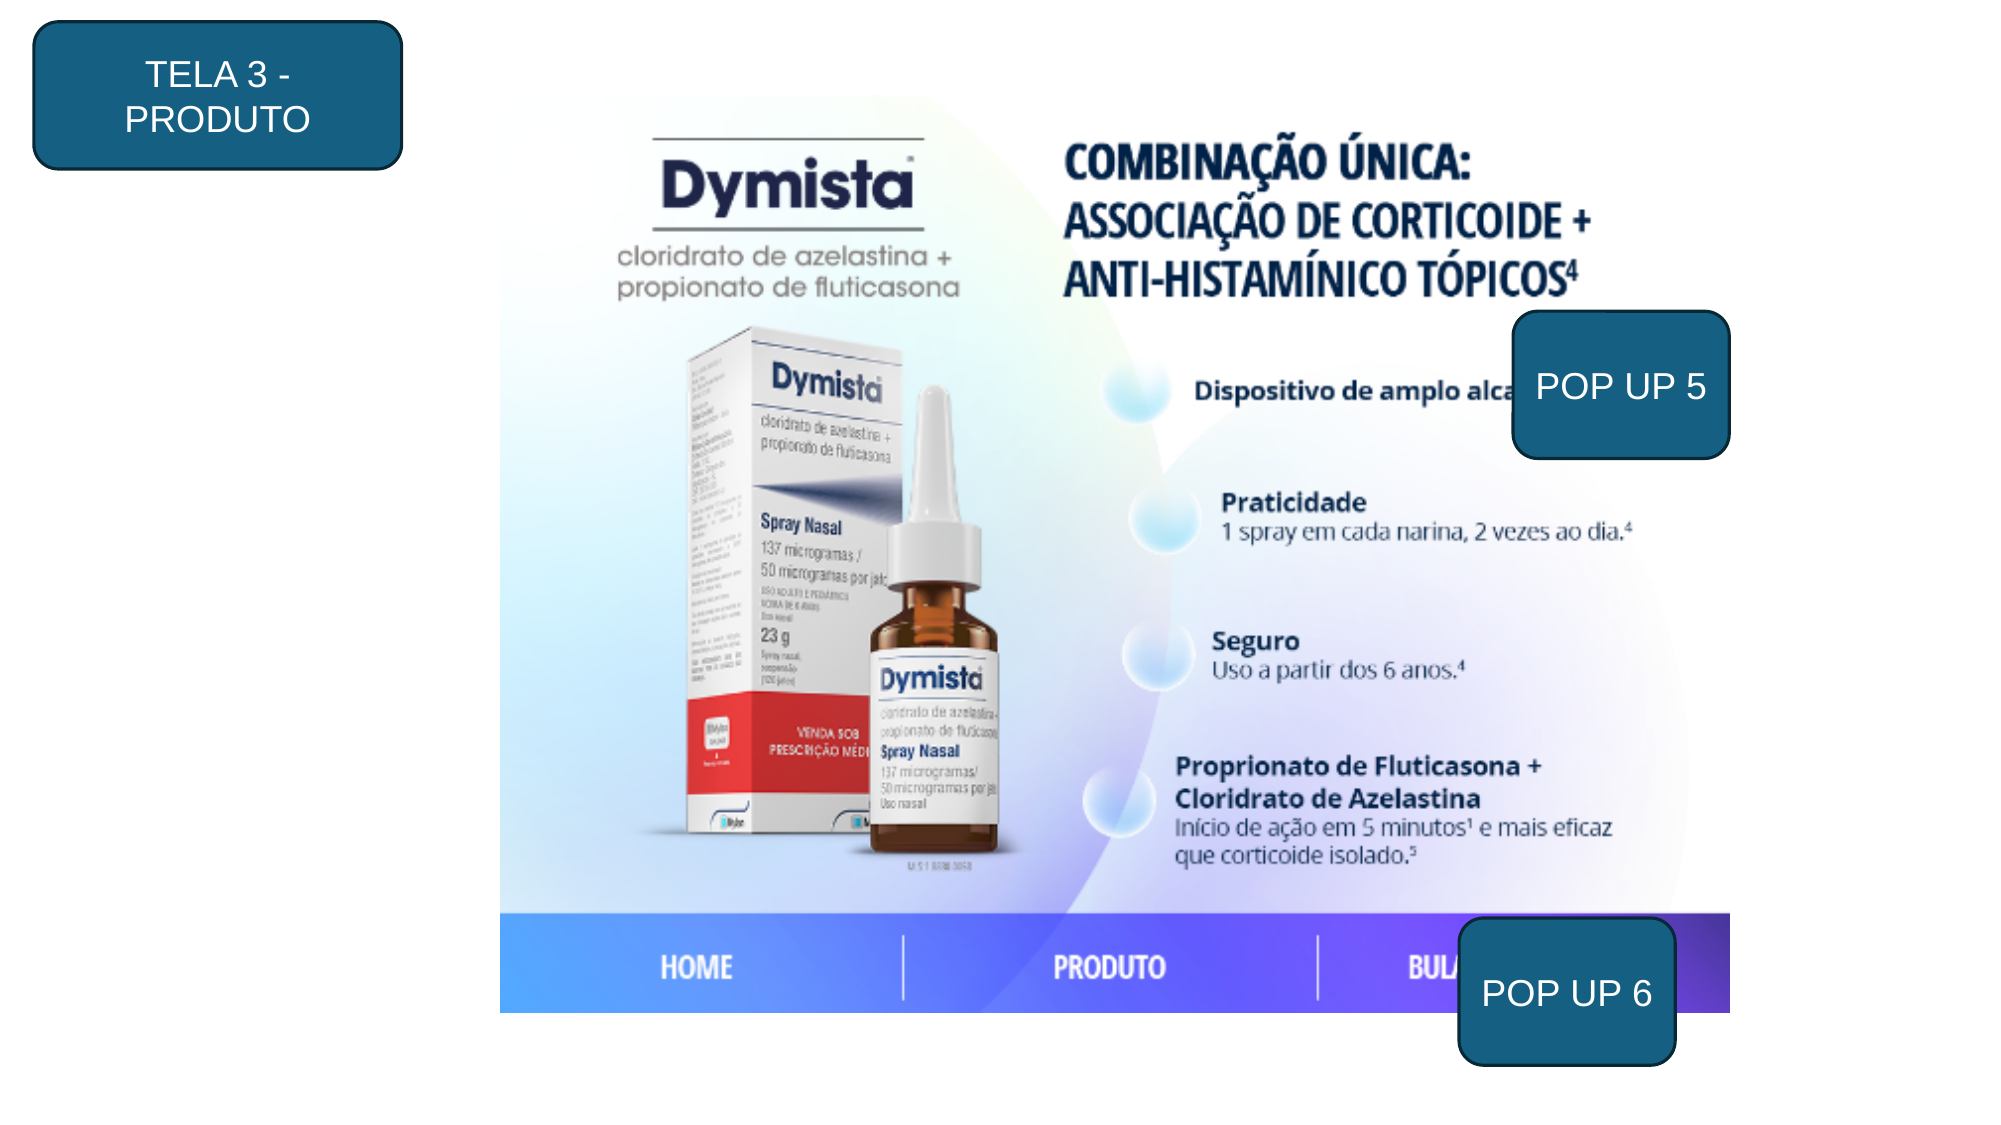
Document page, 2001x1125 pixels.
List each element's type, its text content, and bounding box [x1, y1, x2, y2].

text_box POP UP 6 [1459, 1022, 1676, 1066]
picture [500, 95, 1730, 1014]
text_box TELA 3 - PRODUTO [33, 21, 402, 170]
